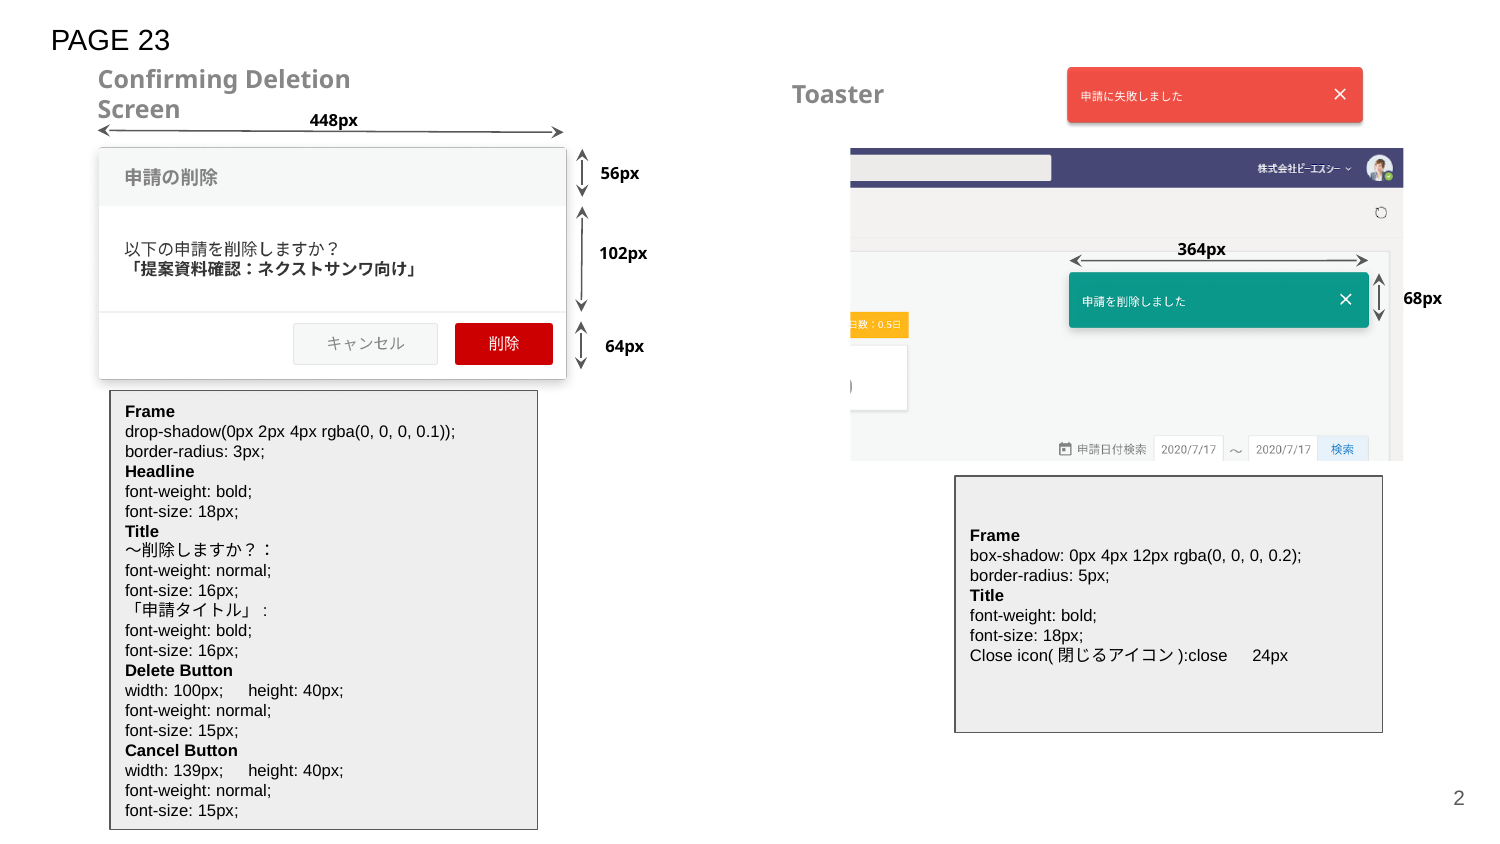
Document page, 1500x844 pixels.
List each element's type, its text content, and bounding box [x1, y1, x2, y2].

slide_number 2 [1389, 764, 1480, 830]
picture [1063, 67, 1367, 130]
title Confirming Deletion Screen [97, 58, 356, 129]
text_box 68px [1409, 278, 1465, 316]
text_box 102px [587, 234, 675, 272]
text_box 448px [270, 95, 398, 128]
title Toaster [791, 67, 1061, 121]
text_box 56px [587, 154, 662, 192]
text_box 64px [590, 326, 667, 364]
picture [86, 139, 579, 397]
text_box Frame drop-shadow(0px 2px 4px rgba(0, 0, 0, 0.1)); border-radius: 3px; Headline font-weight: bold; font-size: 18px; Title ～削除しますか？： font-weight: normal; font-size: 16px; 「申請タイトル」: font-weight: bold; font-size: 16px; Delete Button width: 100px; height: 40px; font-weight: normal; font-size: 15px; Cancel Button width: 139px; height: 40px; font-weight: normal; font-size: 15px; [109, 406, 538, 830]
picture [850, 148, 1404, 461]
text_box Frame box-shadow: 0px 4px 12px rgba(0, 0, 0, 0.2); border-radius: 5px; Title font-weight: bold; font-size: 18px; Close icon(閉じるアイコン):close 24px [954, 476, 1383, 733]
text_box PAGE 23 [36, 14, 203, 64]
